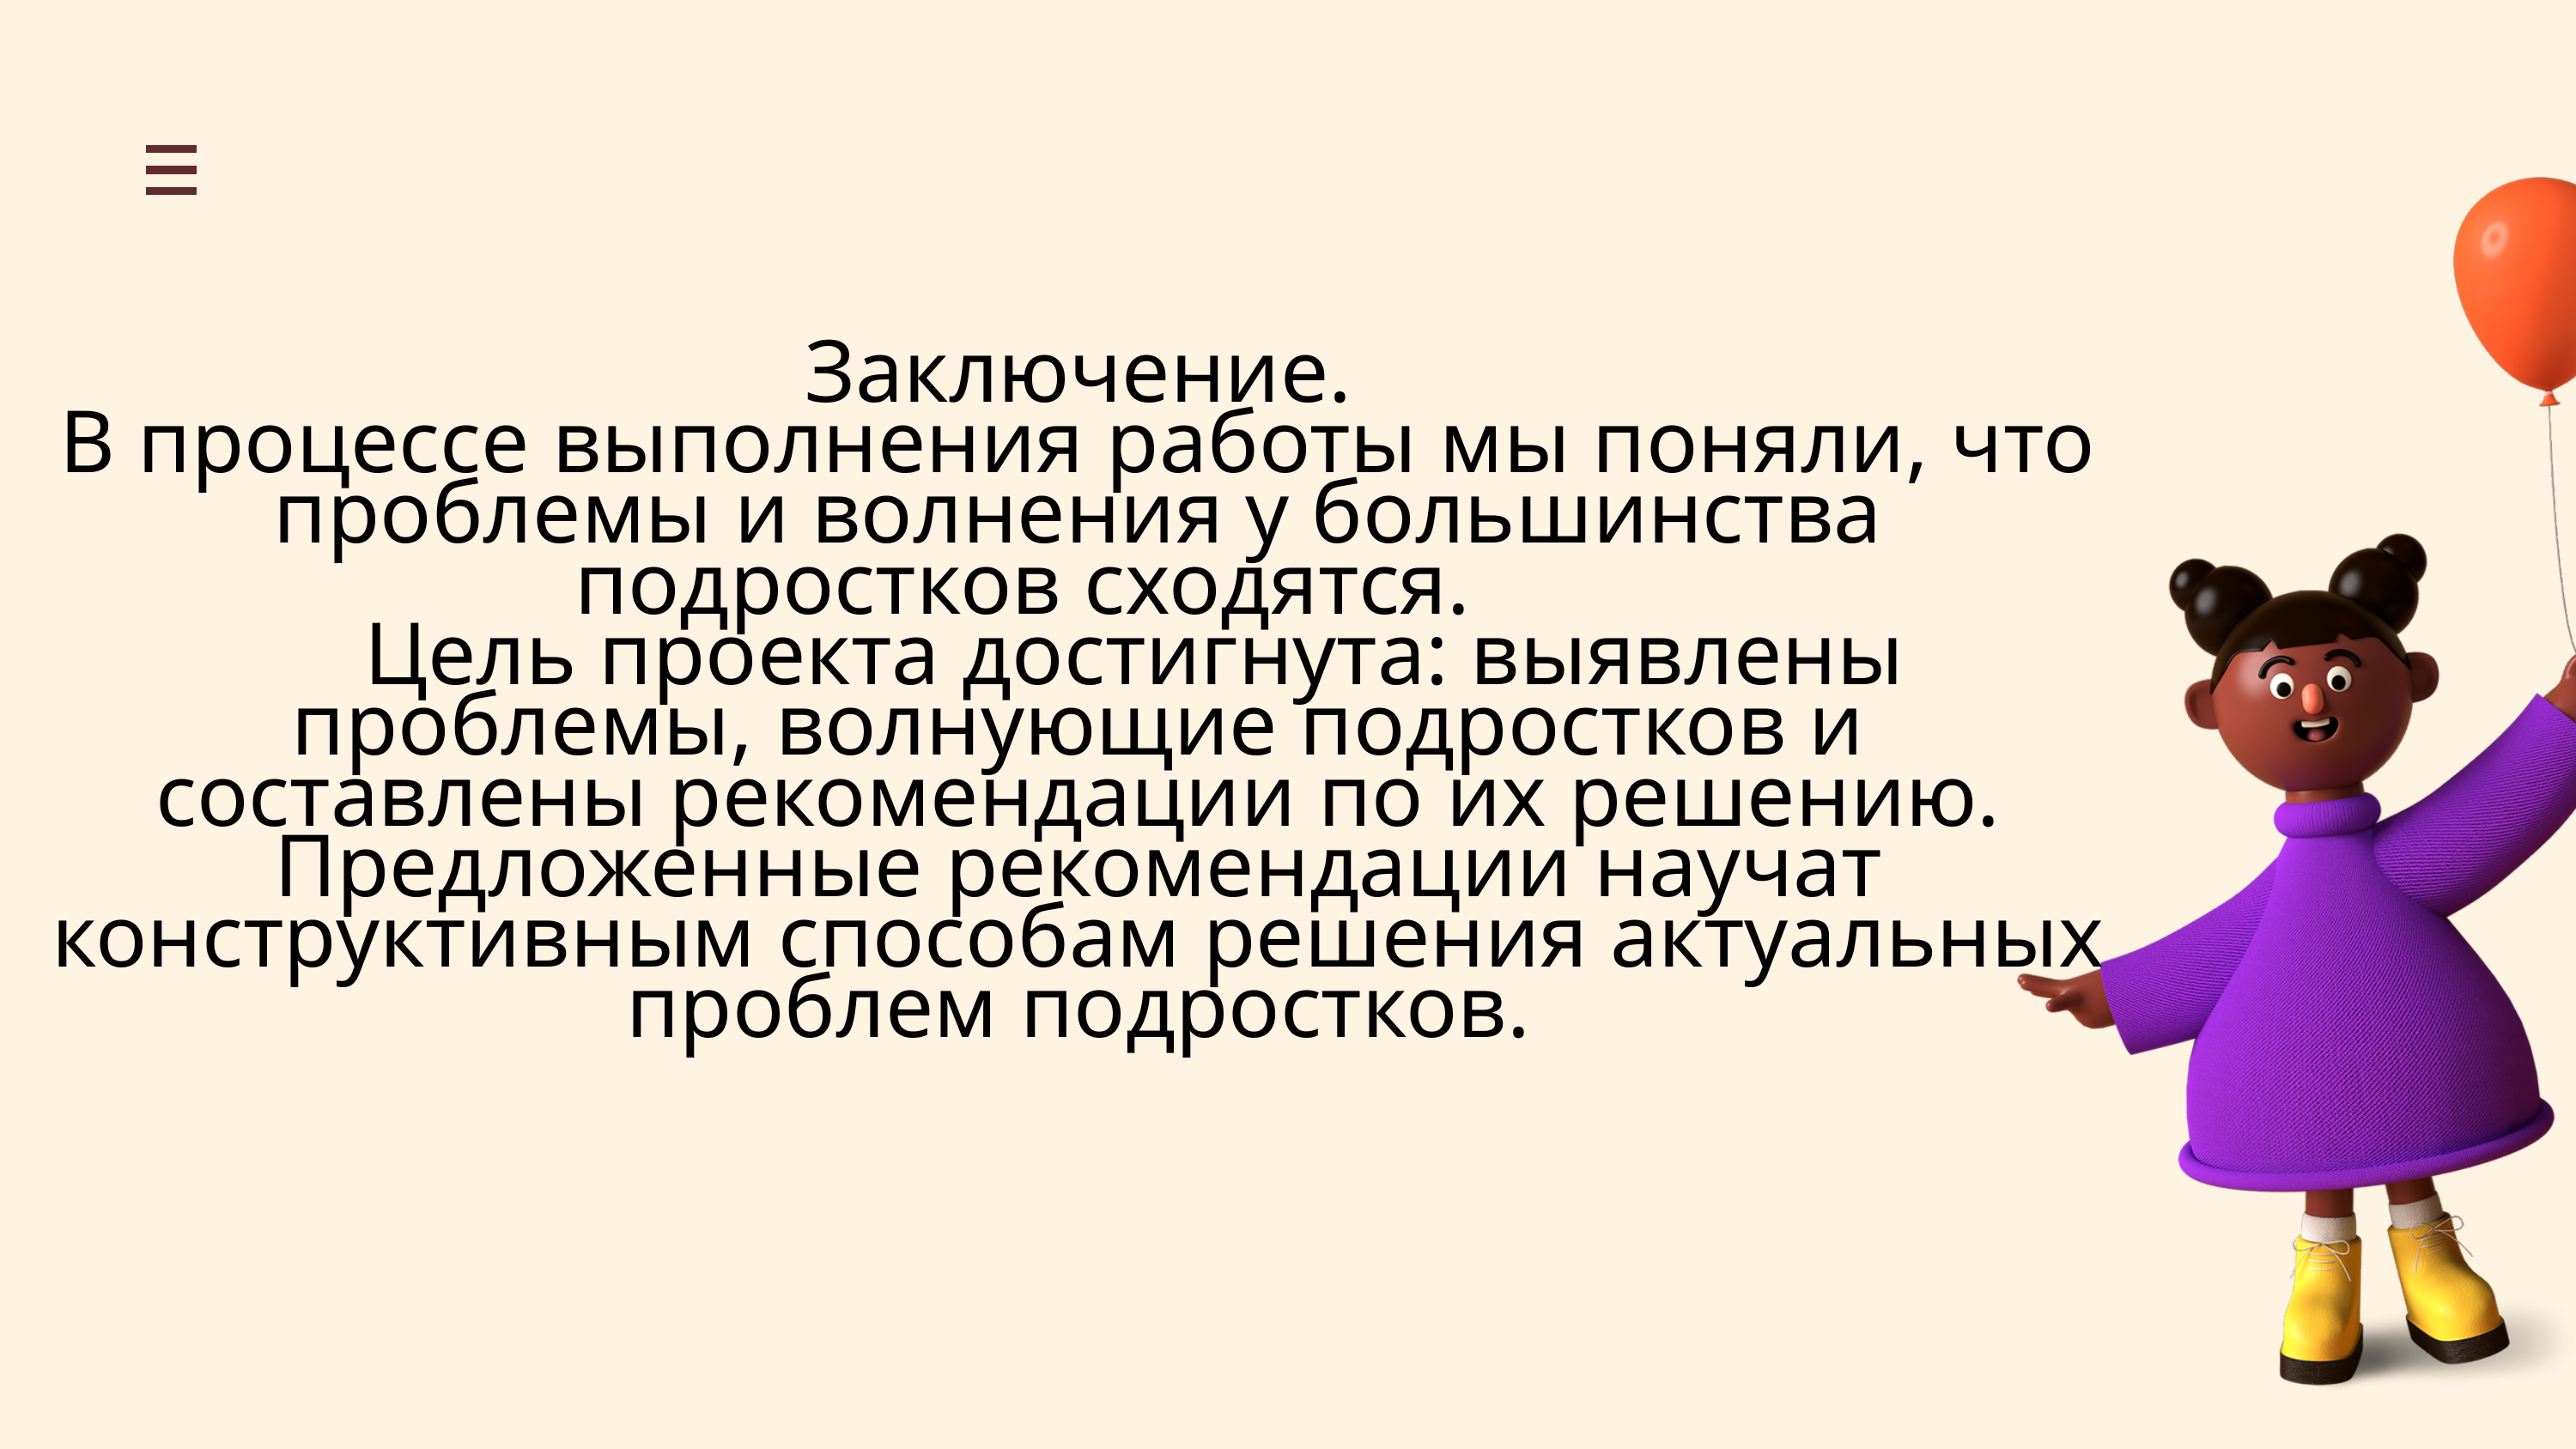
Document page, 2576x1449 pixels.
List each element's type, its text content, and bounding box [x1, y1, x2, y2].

text_box Заключение. В процессе выполнения работы мы поняли, что проблемы и волнения у большинства подростков сходятся. Цель проекта достигнута: выявлены проблемы, волнующие подростков и составлены рекомендации по их решению. Предложенные рекомендации научат конструктивным способам решения актуальных проблем подростков. [42, 349, 2013, 1055]
picture [2017, 176, 2576, 1394]
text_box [146, 144, 197, 196]
